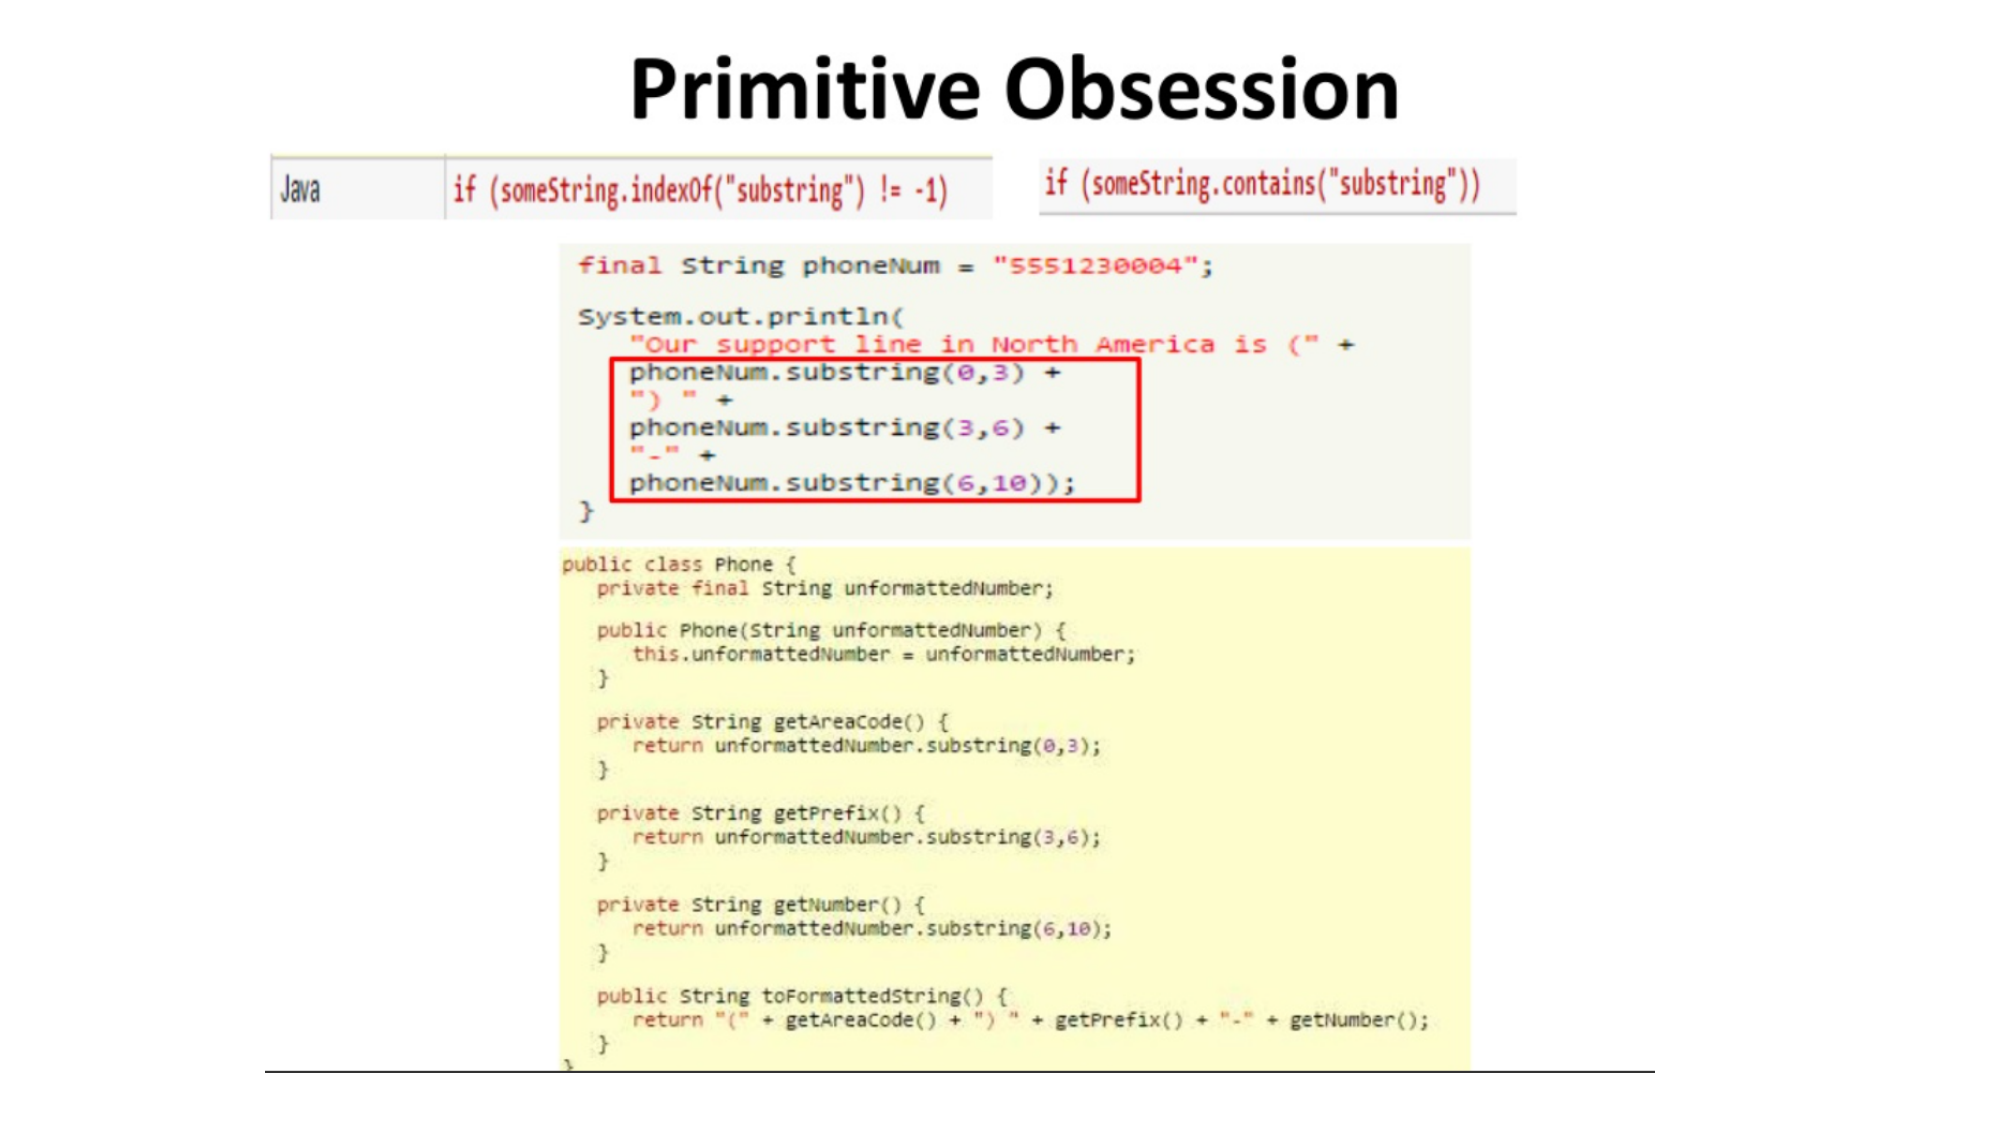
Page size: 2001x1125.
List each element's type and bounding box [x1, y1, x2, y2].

picture [265, 51, 1655, 1073]
